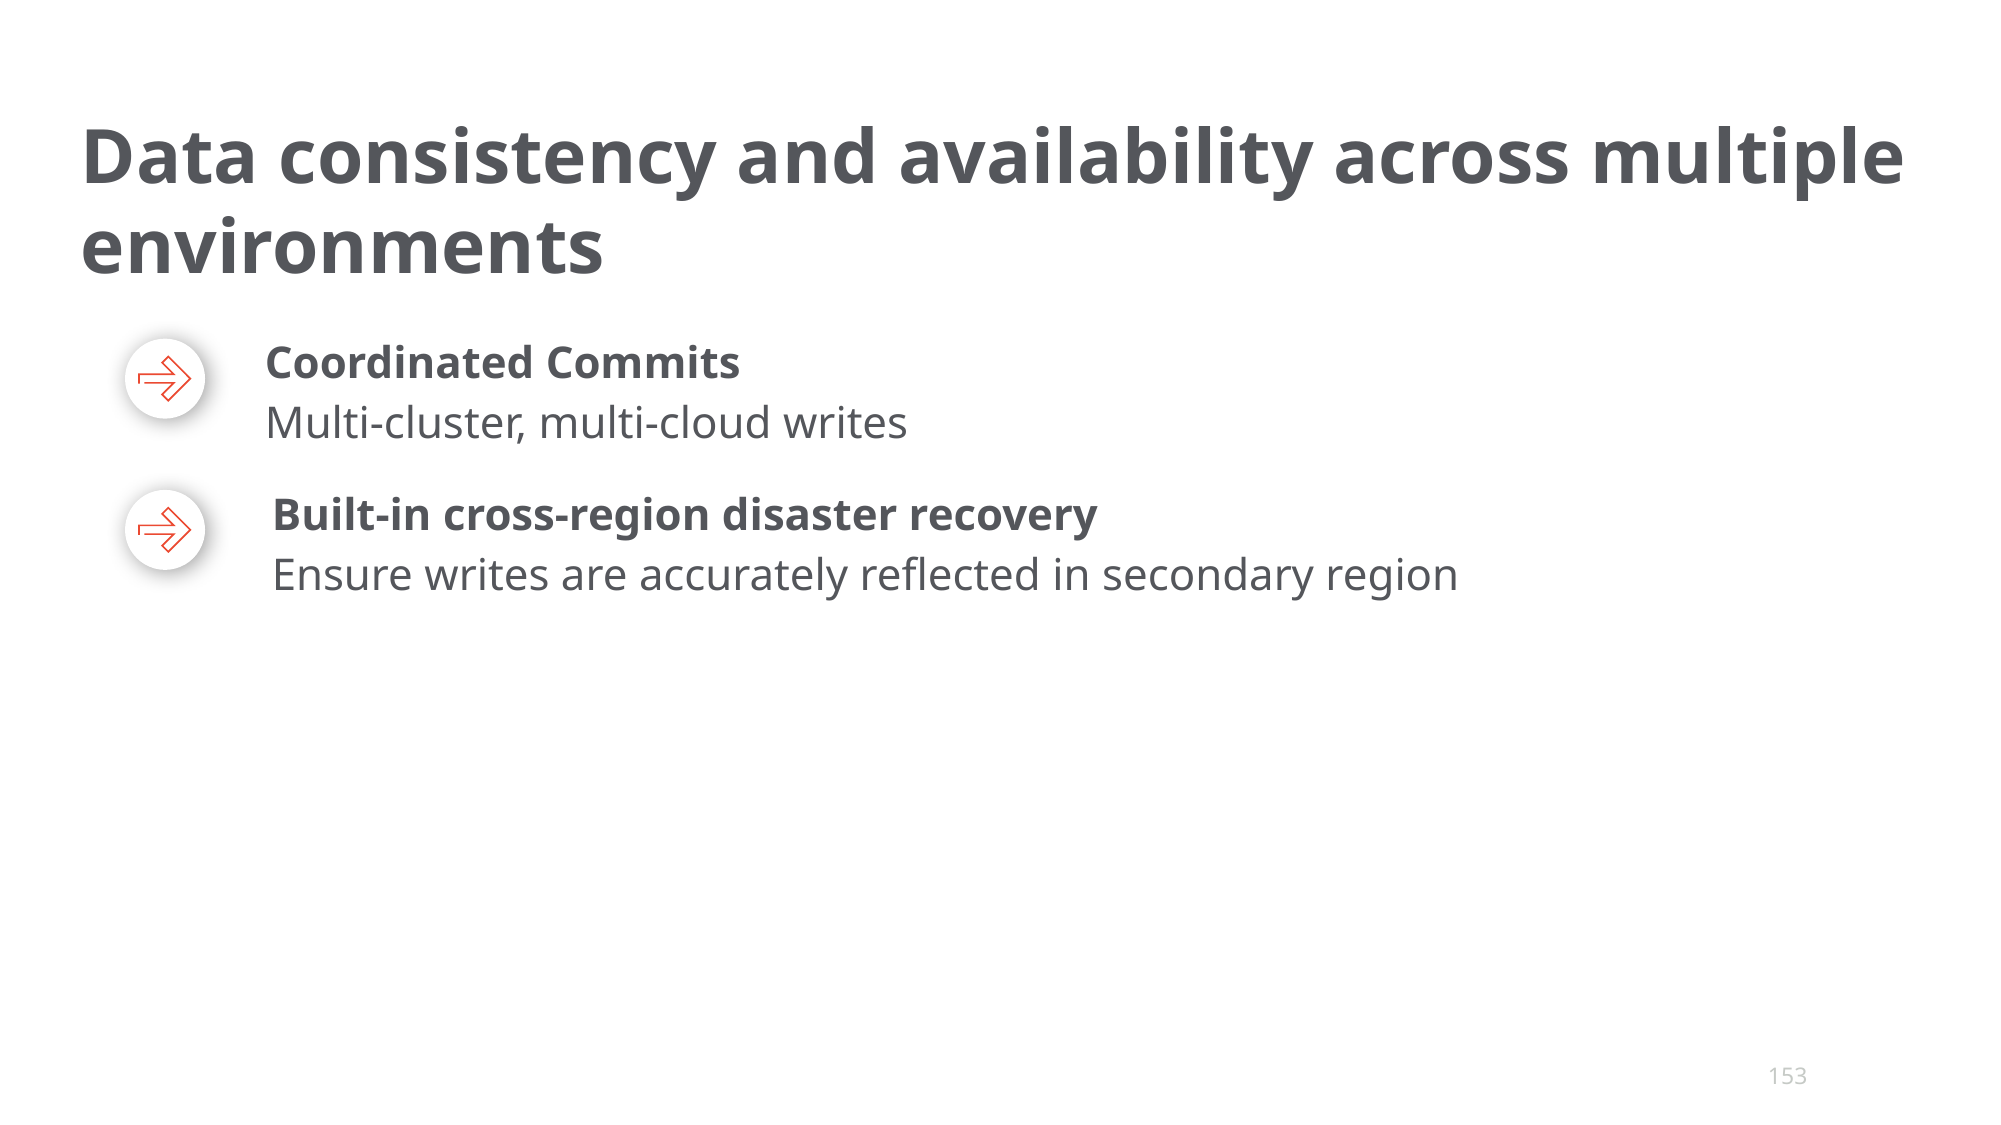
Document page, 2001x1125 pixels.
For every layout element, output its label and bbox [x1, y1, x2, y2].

slide_number [1756, 1061, 1808, 1093]
text_box [249, 312, 1653, 615]
text_box [124, 489, 206, 571]
title [80, 148, 1912, 250]
text_box [124, 338, 206, 419]
